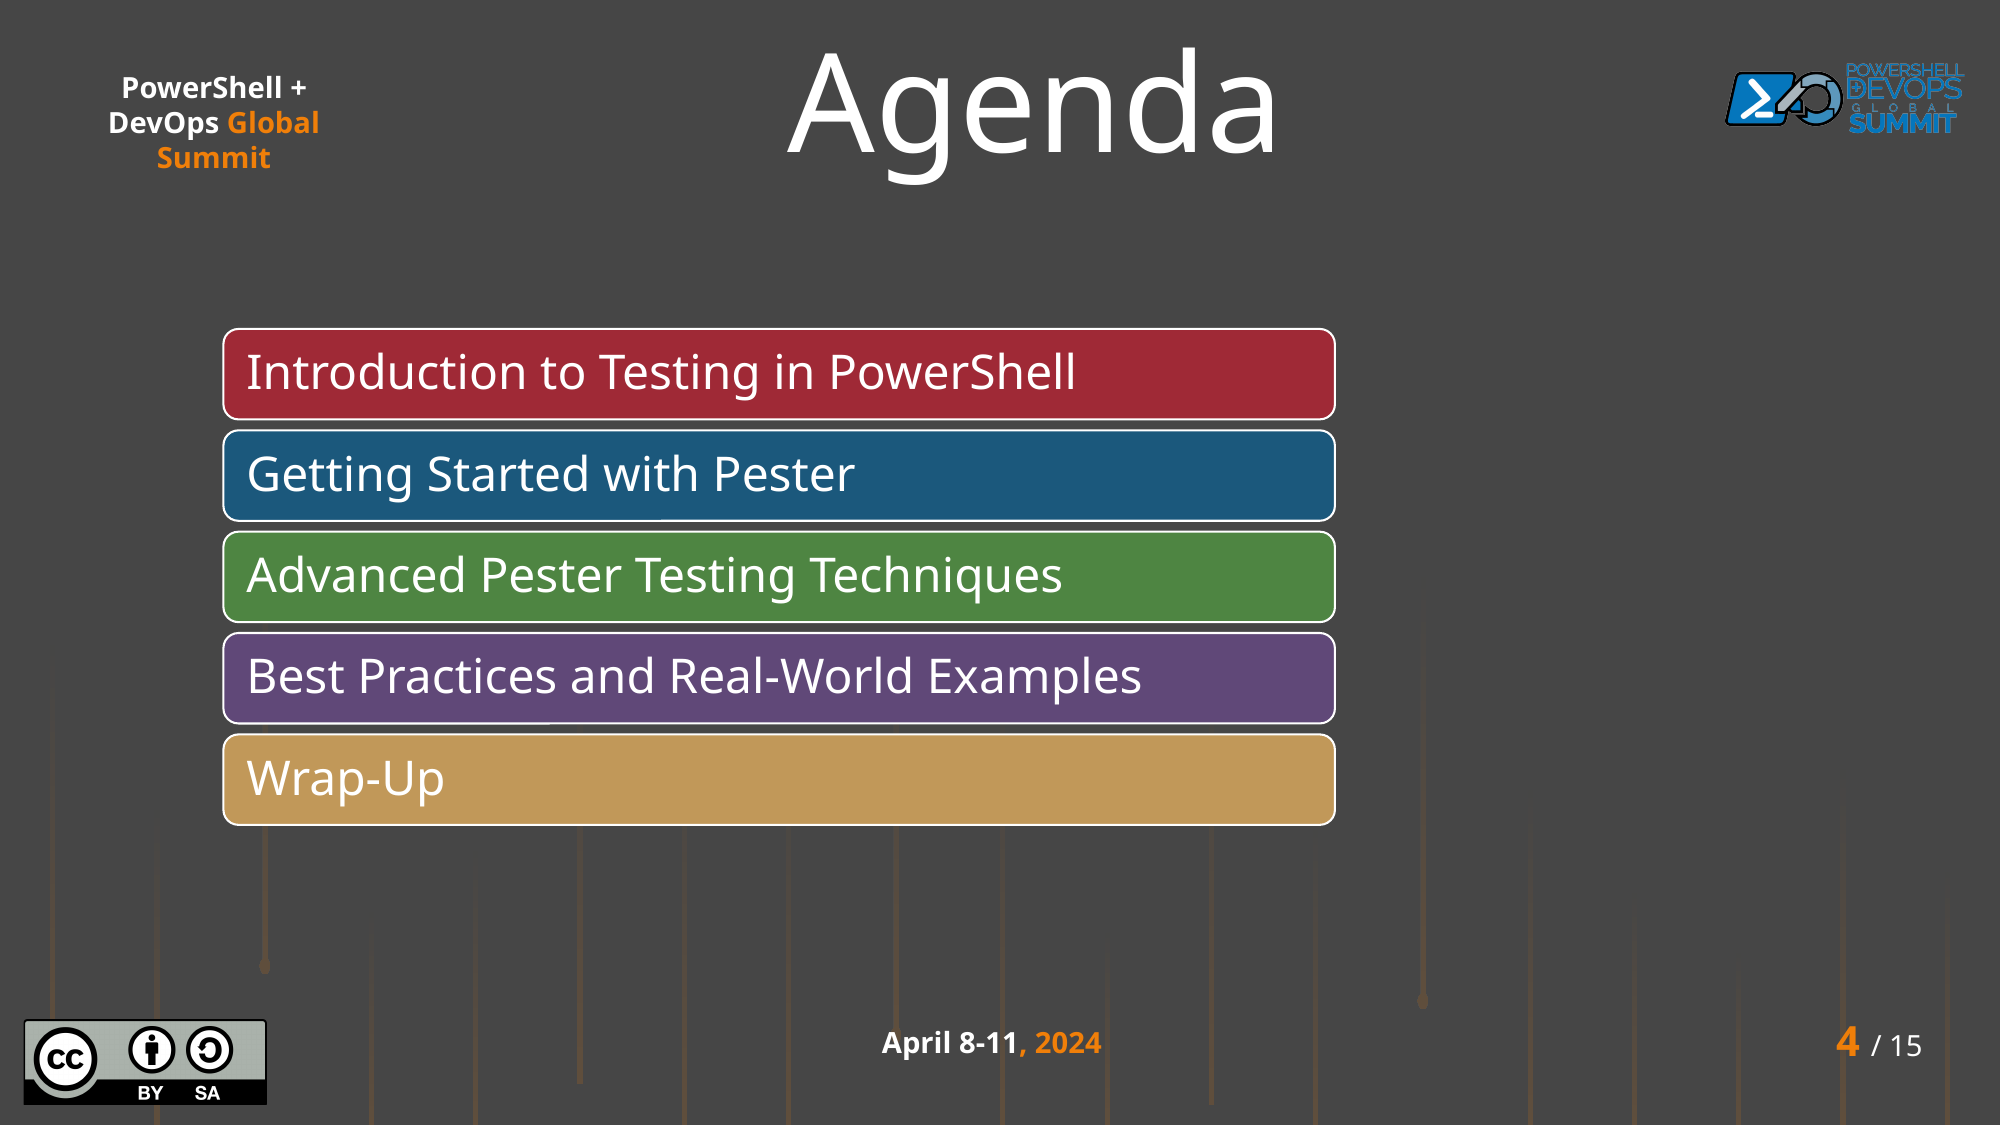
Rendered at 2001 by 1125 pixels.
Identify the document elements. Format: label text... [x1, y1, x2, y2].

picture [23, 1019, 267, 1105]
title Agenda [367, 25, 1704, 244]
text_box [223, 326, 1335, 828]
picture [1725, 61, 1965, 139]
